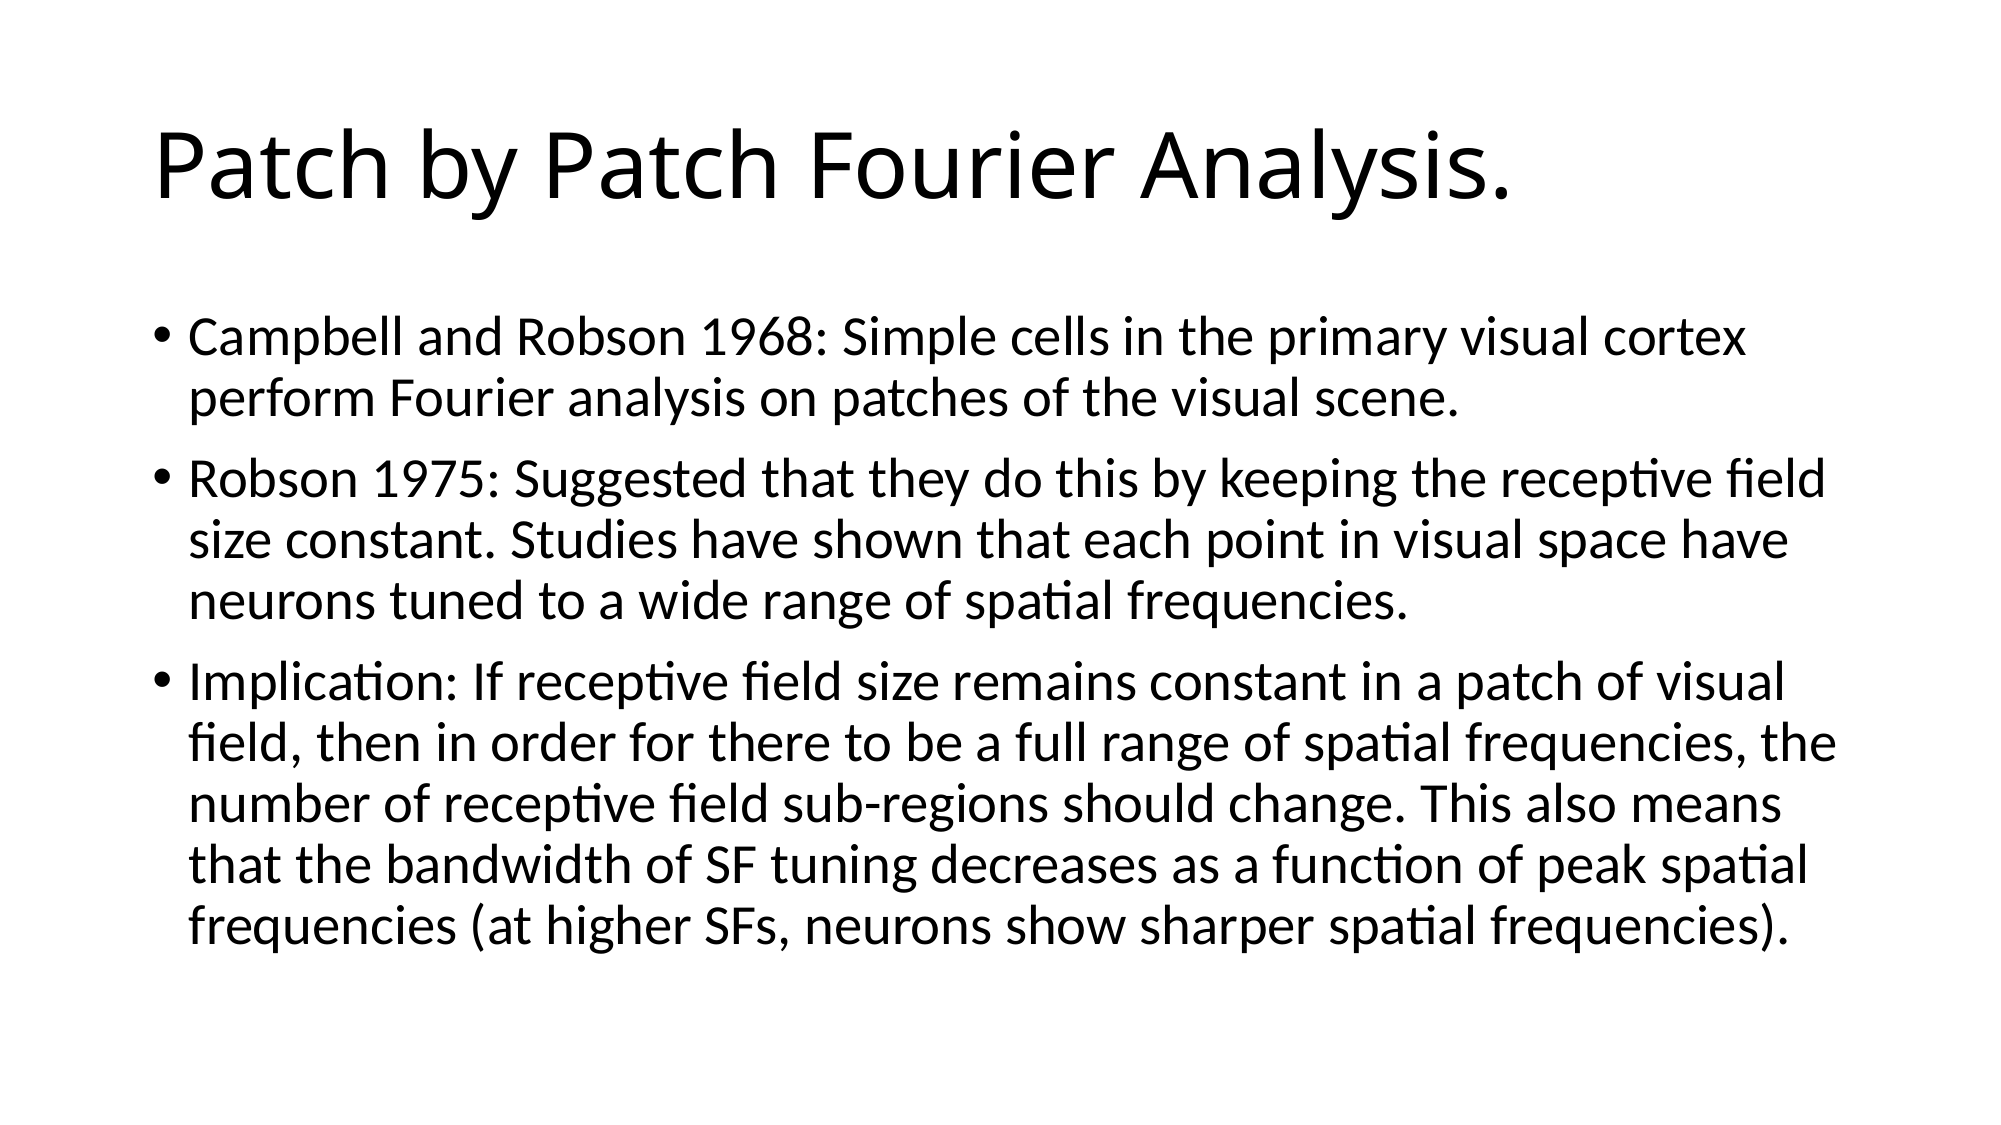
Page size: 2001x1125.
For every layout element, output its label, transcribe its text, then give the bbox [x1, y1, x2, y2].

title Patch by Patch Fourier Analysis. [137, 59, 1863, 278]
list Campbell and Robson 1968: Simple cells in the primary visual cortex perform Fourier analysis on patches of the visual scene. Robson 1975: Suggested that they do this by keeping the receptive field size constant. Studies have shown that each point in visual space have neurons tuned to a wide range of spatial frequencies. Implication: If receptive field size remains constant in a patch of visual field, then in order for there to be a full range of spatial frequencies, the number of receptive field sub-regions should change. This also means that the bandwidth of SF tuning decreases as a function of peak spatial frequencies (at higher SFs, neurons show sharper spatial frequencies). [137, 299, 1863, 1014]
